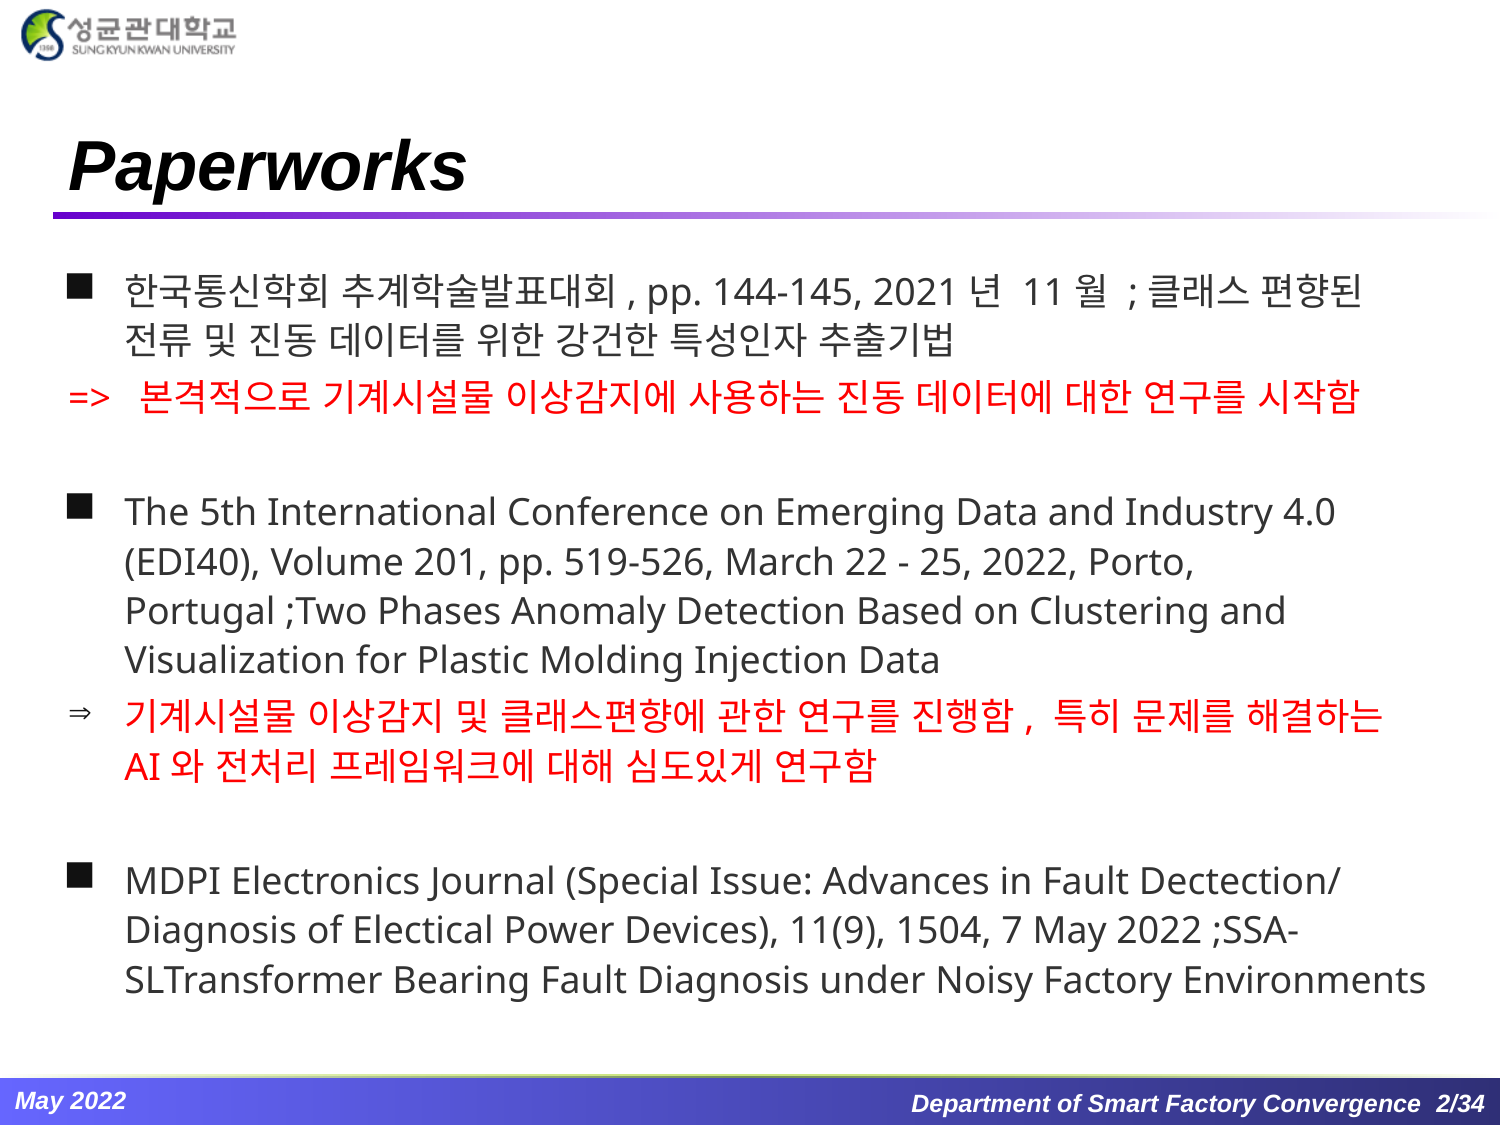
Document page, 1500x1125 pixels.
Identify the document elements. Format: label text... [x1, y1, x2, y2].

picture [0, 0, 254, 65]
title Paperworks [53, 19, 1447, 212]
list 한국통신학회 추계학술발표대회, pp. 144-145, 2021년 11월 ;클래스 편향된 전류 및 진동 데이터를 위한 강건한 특성인자 추출기법 => 본격적으로 기계시설물 이상감지에 사용하는 진동 데이터에 대한 연구를 시작함 The 5th International Conference on Emerging Data and Industry 4.0 (EDI40), Volume 201, pp. 519-526, March 22 - 25, 2022, Porto, Portugal ;Two Phases Anomaly Detection Based on Clustering and Visualization for Plastic Molding Injection Data 기계시설물 이상감지 및 클래스편향에 관한 연구를 진행함, 특히 문제를 해결하는 AI와 전처리 프레임워크에 대해 심도있게 연구함 MDPI Electronics Journal (Special Issue: Advances in Fault Dectection/Diagnosis of Electical Power Devices), 11(9), 1504, 7 May 2022 ;SSA-SLTransformer Bearing Fault Diagnosis under Noisy Factory Environments [53, 255, 1447, 1059]
